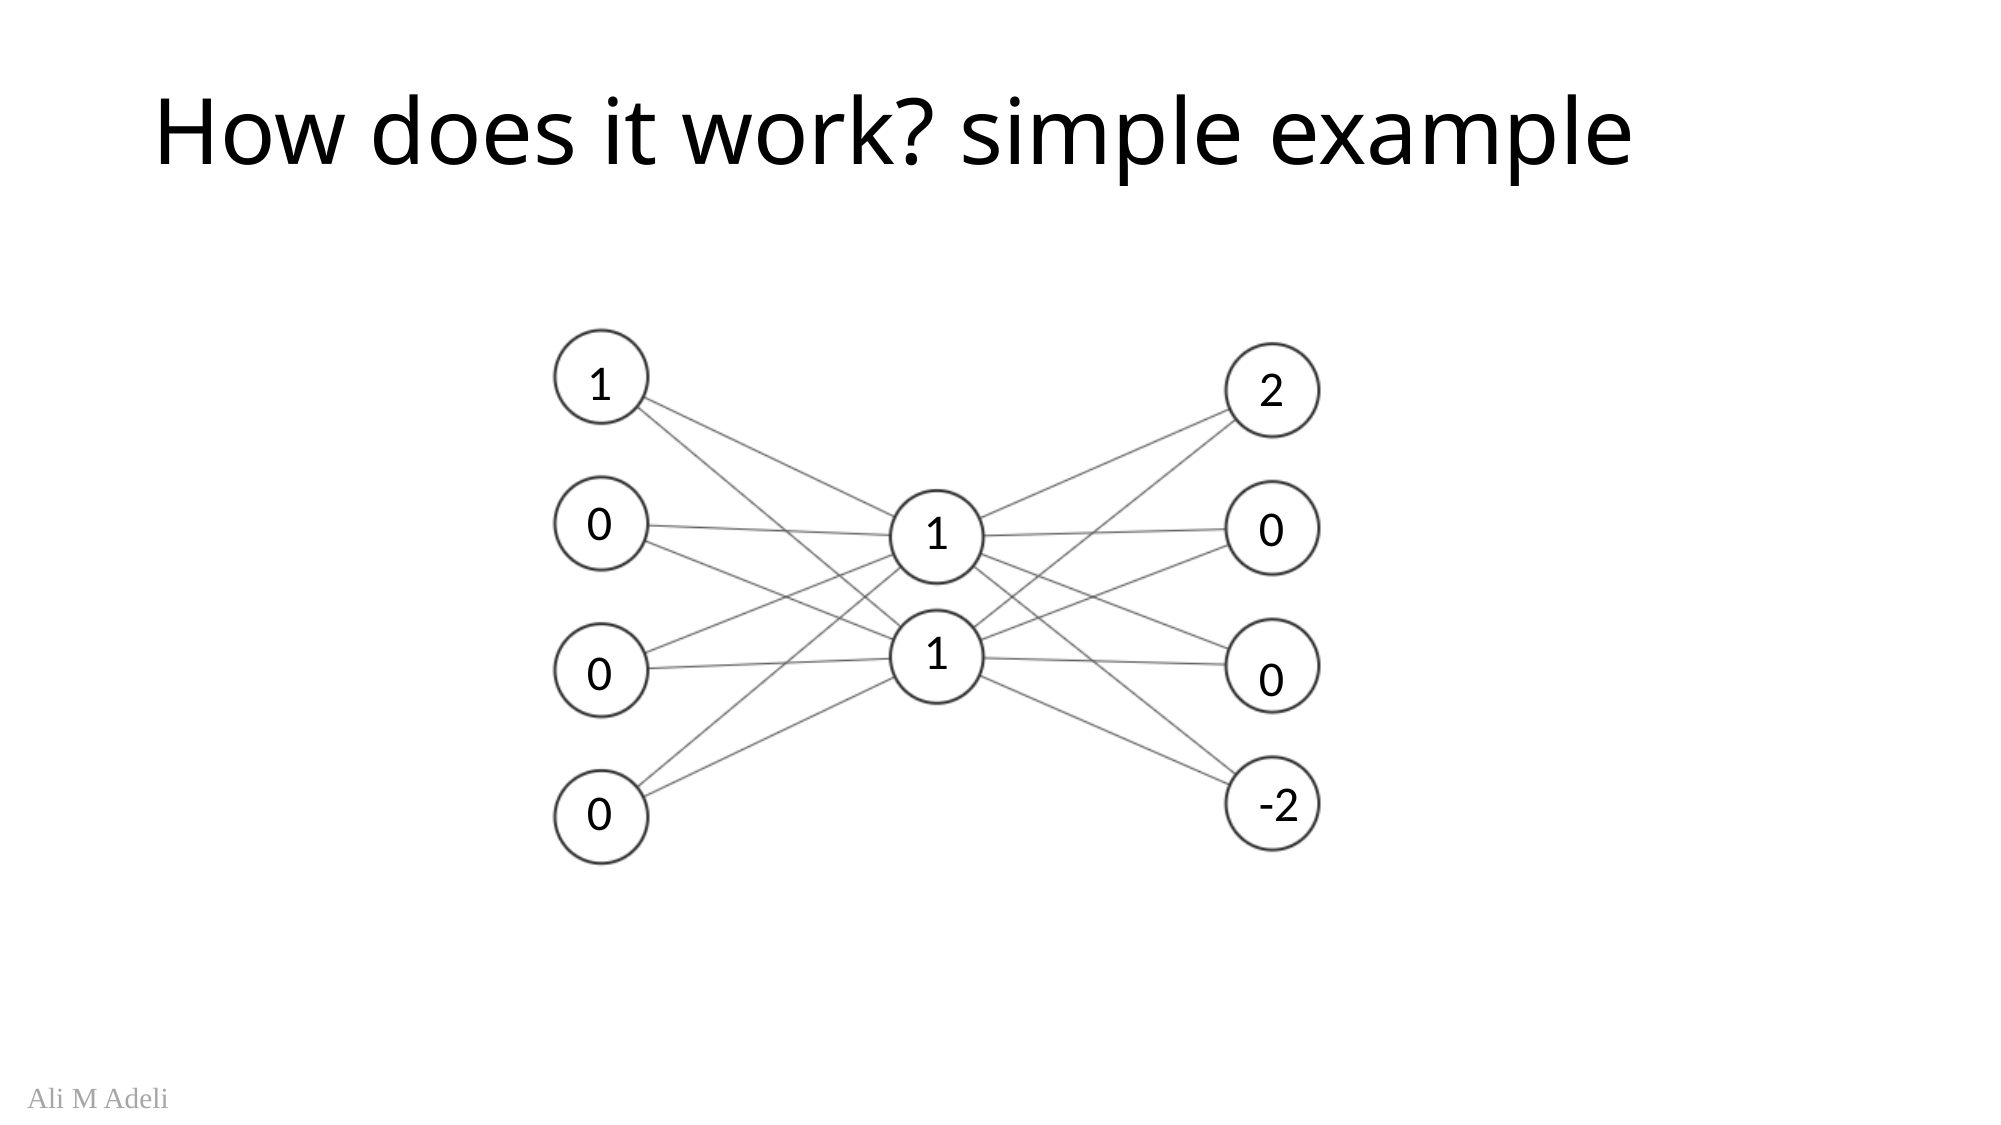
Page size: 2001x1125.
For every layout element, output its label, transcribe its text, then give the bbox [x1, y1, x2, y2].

title How does it work? simple example [137, 59, 1863, 210]
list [509, 272, 1363, 929]
